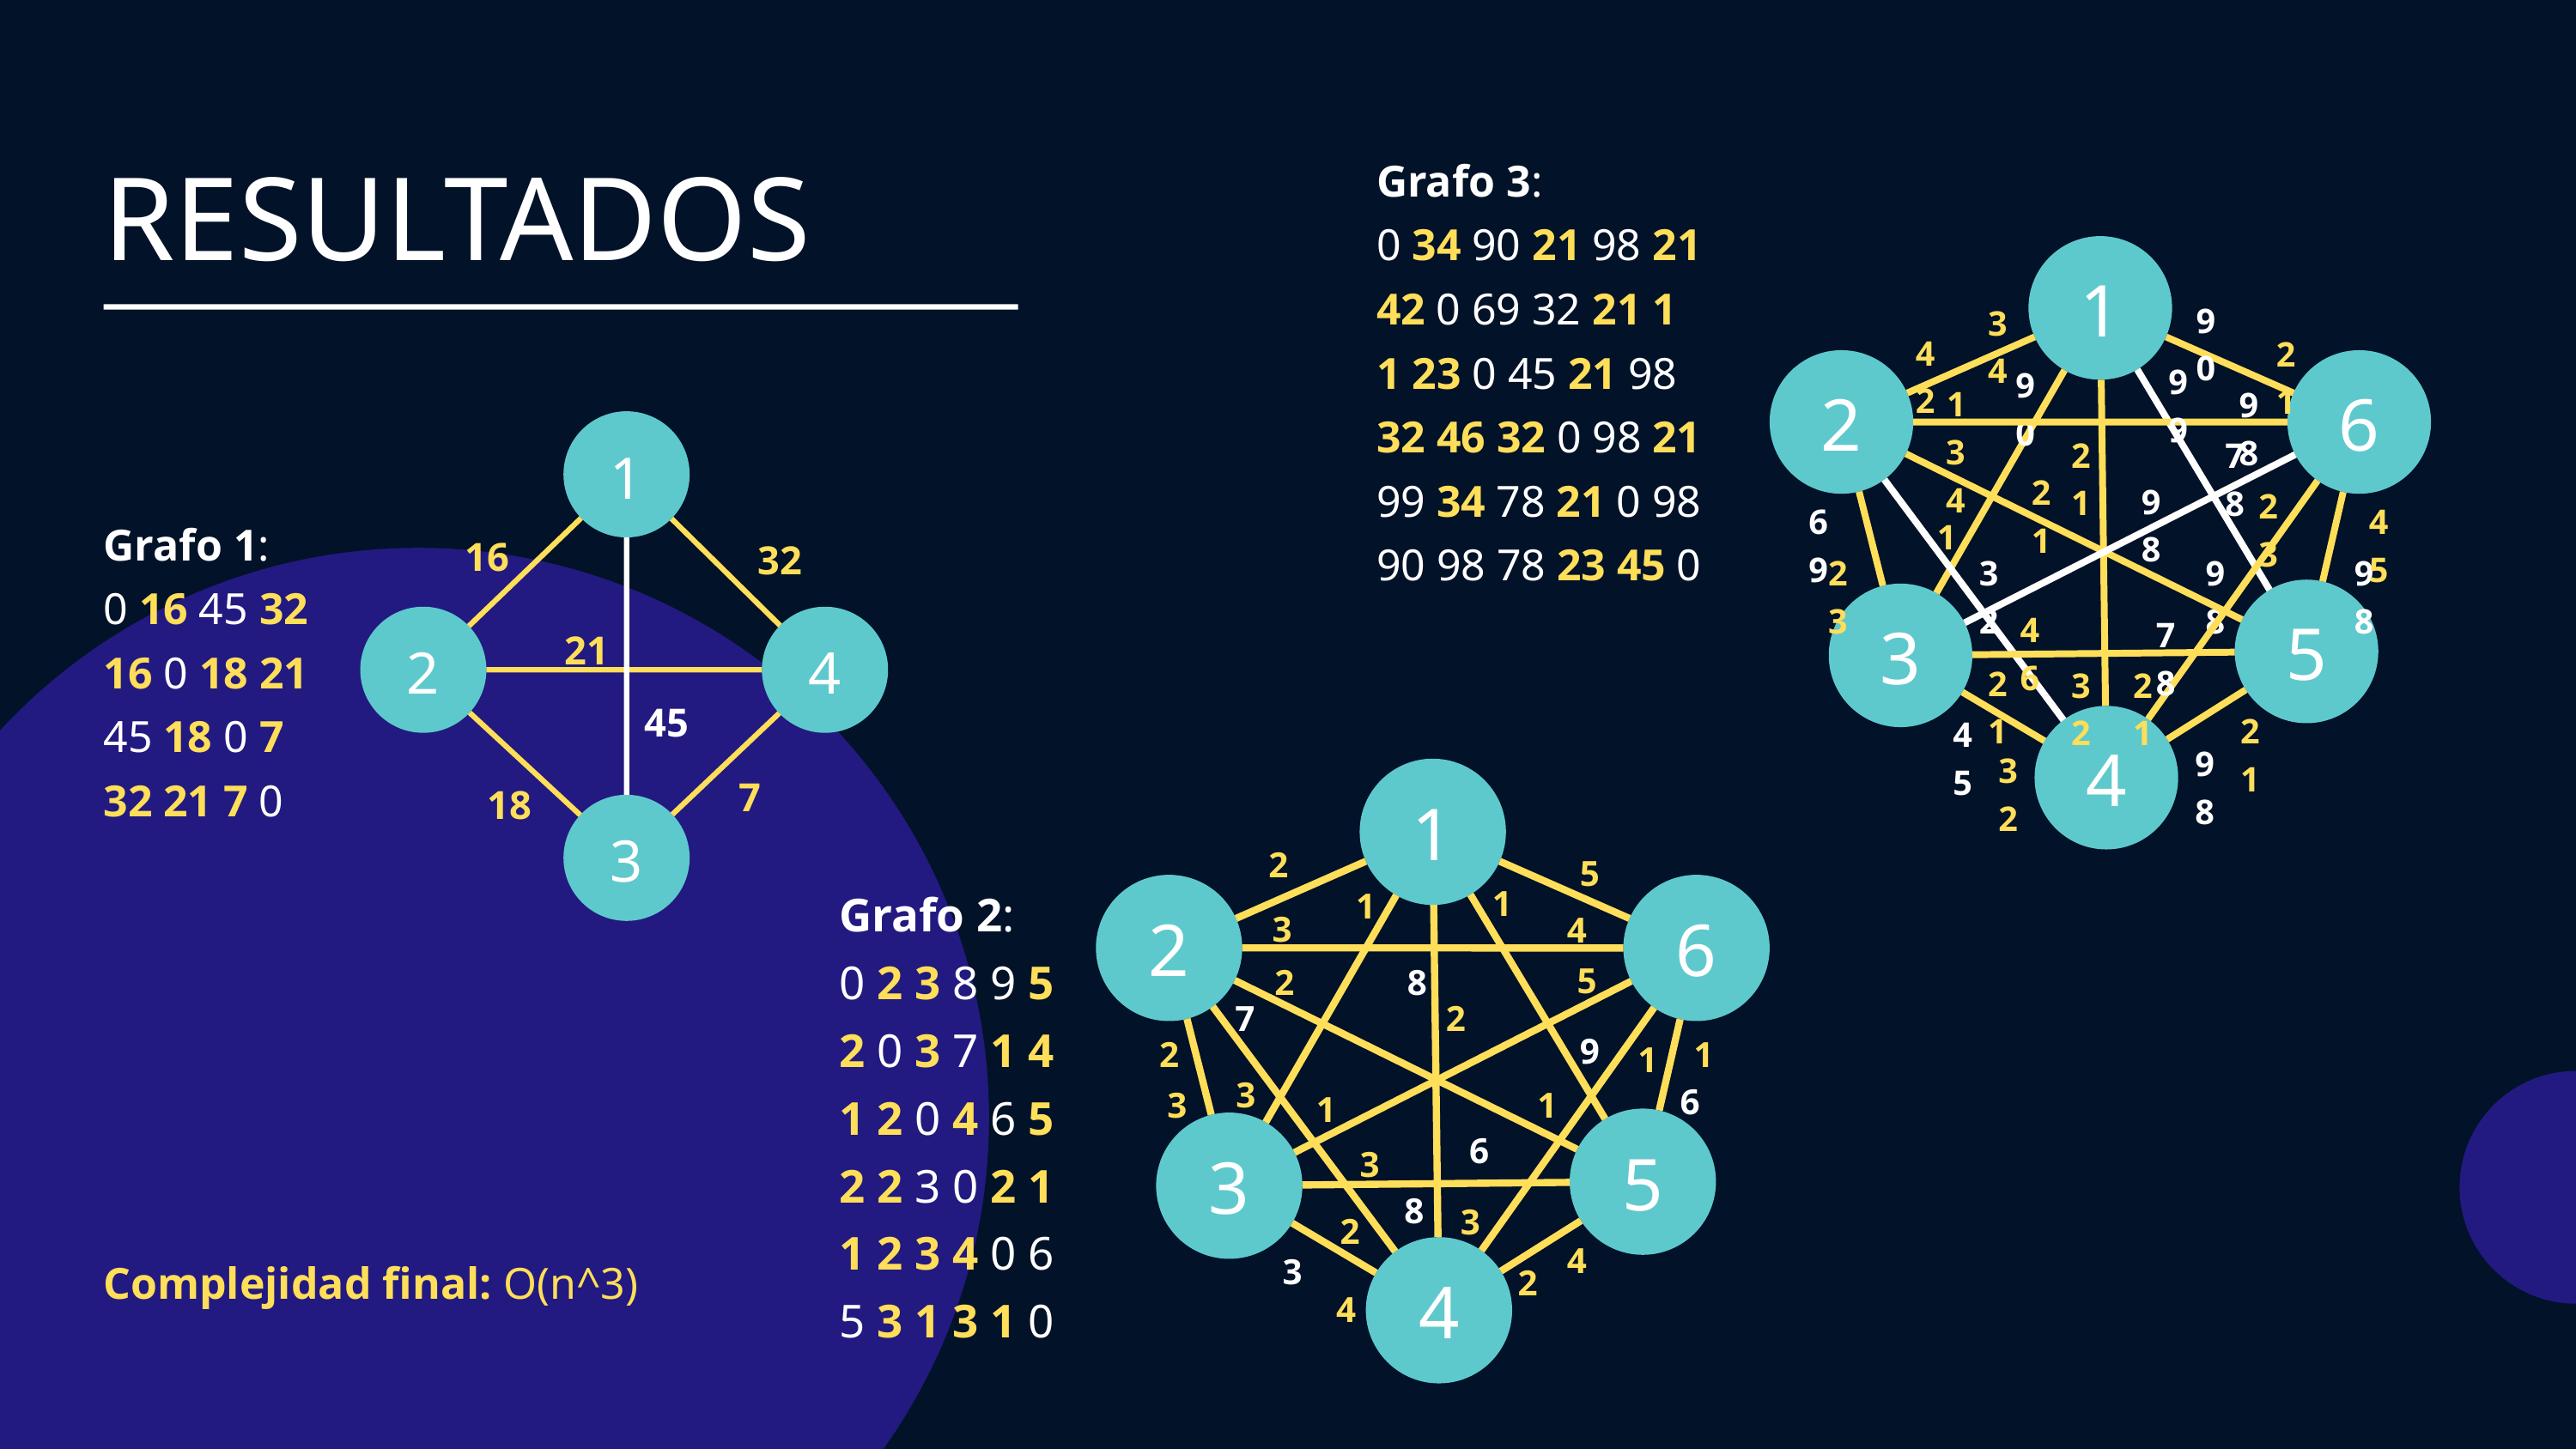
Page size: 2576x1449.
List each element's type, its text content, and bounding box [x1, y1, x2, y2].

text_box Grafo 1: 0 16 45 32 16 0 18 21 45 18 0 7 32 21 7 0 [103, 505, 329, 546]
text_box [0, 547, 990, 1449]
text_box Grafo 3: 0 34 90 21 98 21 42 0 69 32 21 1 1 23 0 45 21 98 32 46 32 0 98 21 99 34 78 21 0 98 90 98 78 23 45 0 [1376, 141, 1770, 590]
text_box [1096, 758, 1771, 1384]
text_box Grafo 2: 0 2 3 8 9 5 2 0 3 7 1 4 1 2 0 4 6 5 2 2 3 0 2 1 1 2 3 4 0 6 5 3 1 3 1 0 [993, 873, 1091, 1348]
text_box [360, 410, 889, 922]
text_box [2459, 1070, 2576, 1304]
text_box RESULTADOS [103, 143, 1094, 284]
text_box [1769, 235, 2432, 850]
